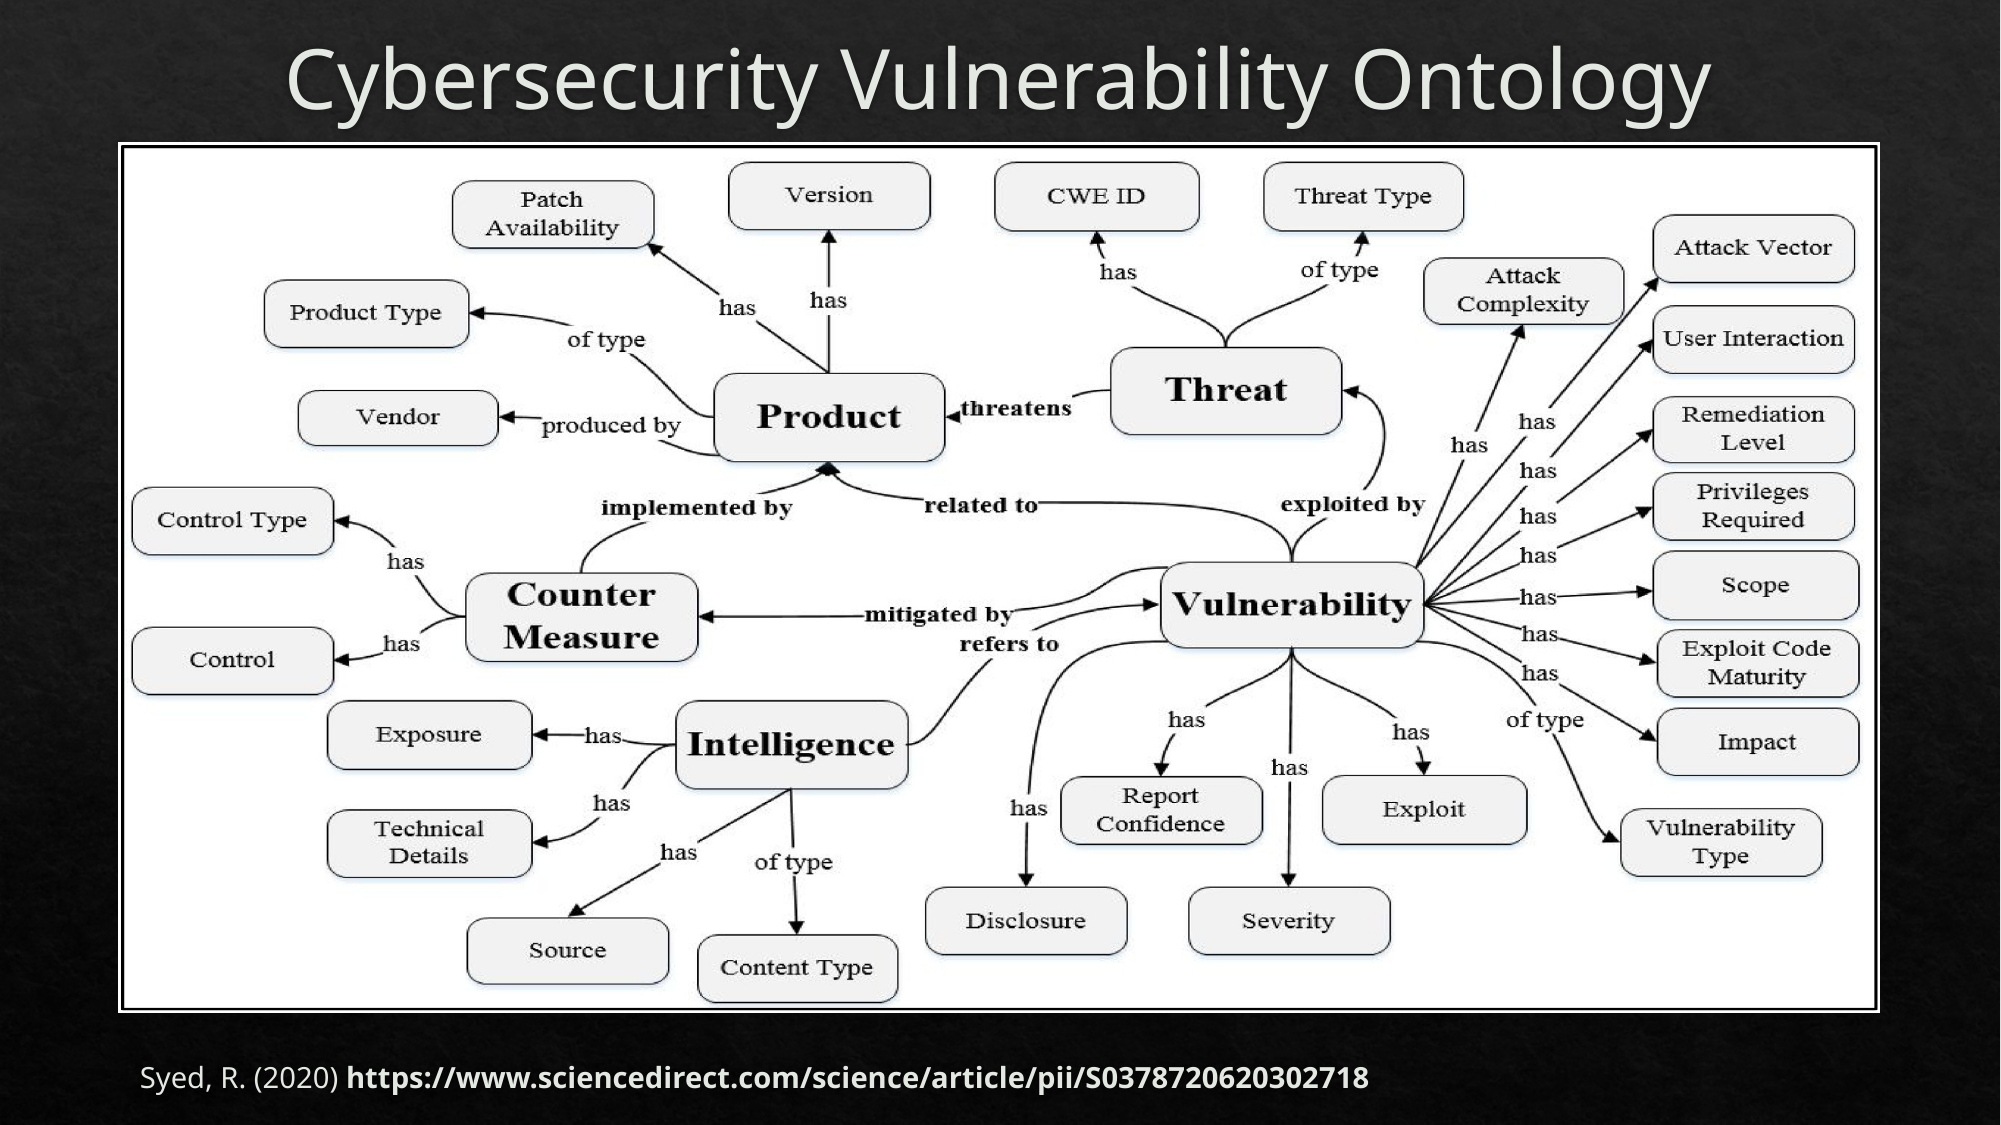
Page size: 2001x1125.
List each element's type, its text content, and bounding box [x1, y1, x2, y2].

title Cybersecurity Vulnerability Ontology [149, 23, 1849, 140]
picture [118, 142, 1880, 1013]
list Syed, R. (2020) https://www.sciencedirect.com/science/article/pii/S0378720620302718 [118, 1048, 1818, 1125]
